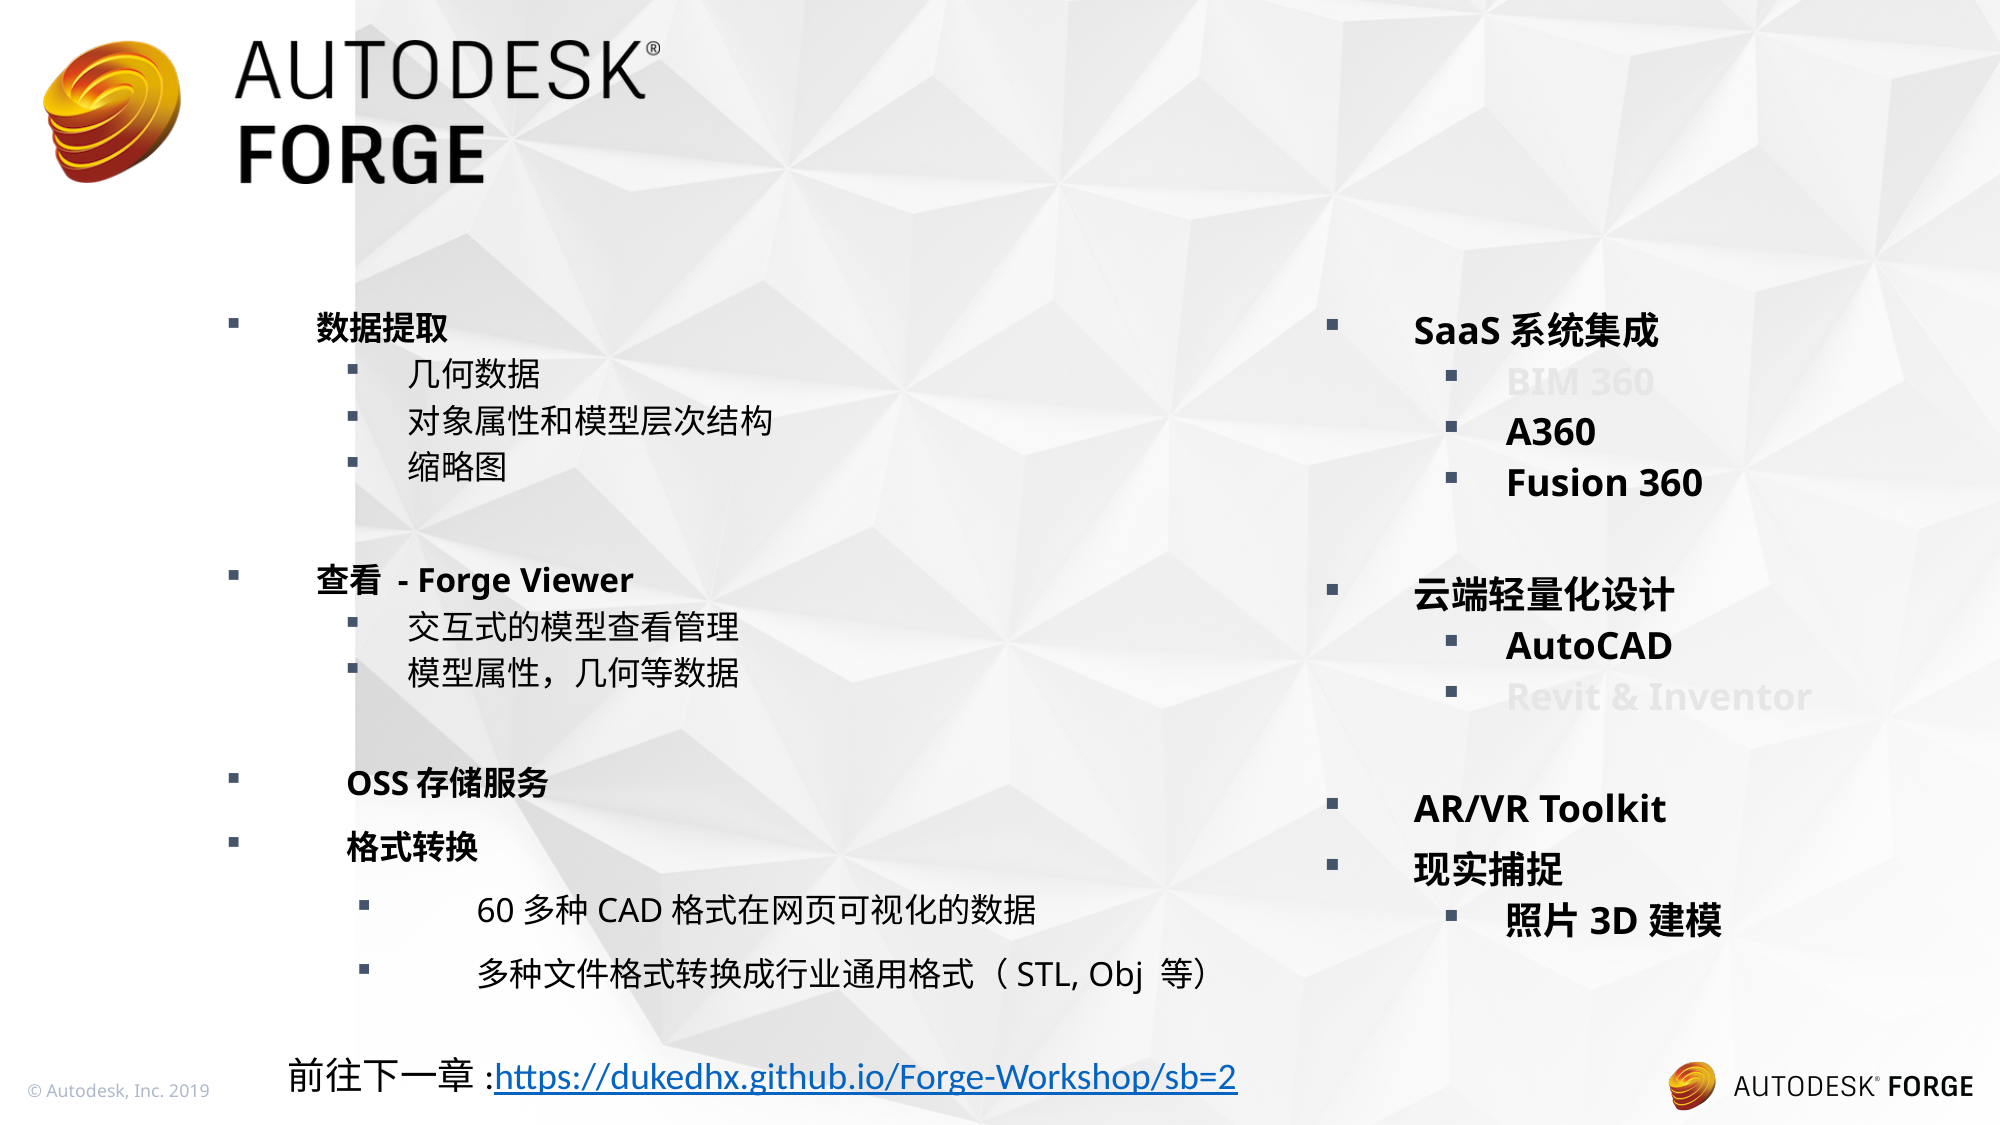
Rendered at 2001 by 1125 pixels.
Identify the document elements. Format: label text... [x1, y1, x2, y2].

picture [43, 40, 660, 184]
text_box 前往下一章:https://dukedhx.github.io/Forge-Workshop/sb=2 [273, 1044, 1472, 1125]
text_box SaaS系统集成 BIM 360 A360 Fusion 360 云端轻量化设计 AutoCAD Revit & Inventor AR/VR Toolkit 现实捕捉 照片3D建模 [1308, 311, 2000, 1125]
text_box 数据提取 几何数据 对象属性和模型层次结构 缩略图 查看 - Forge Viewer 交互式的模型查看管理 模型属性，几何等数据 OSS存储服务 格式转换 60多种CAD格式在网页可视化的数据 多种文件格式转换成行业通用格式（STL, Obj 等） [210, 311, 1308, 1125]
